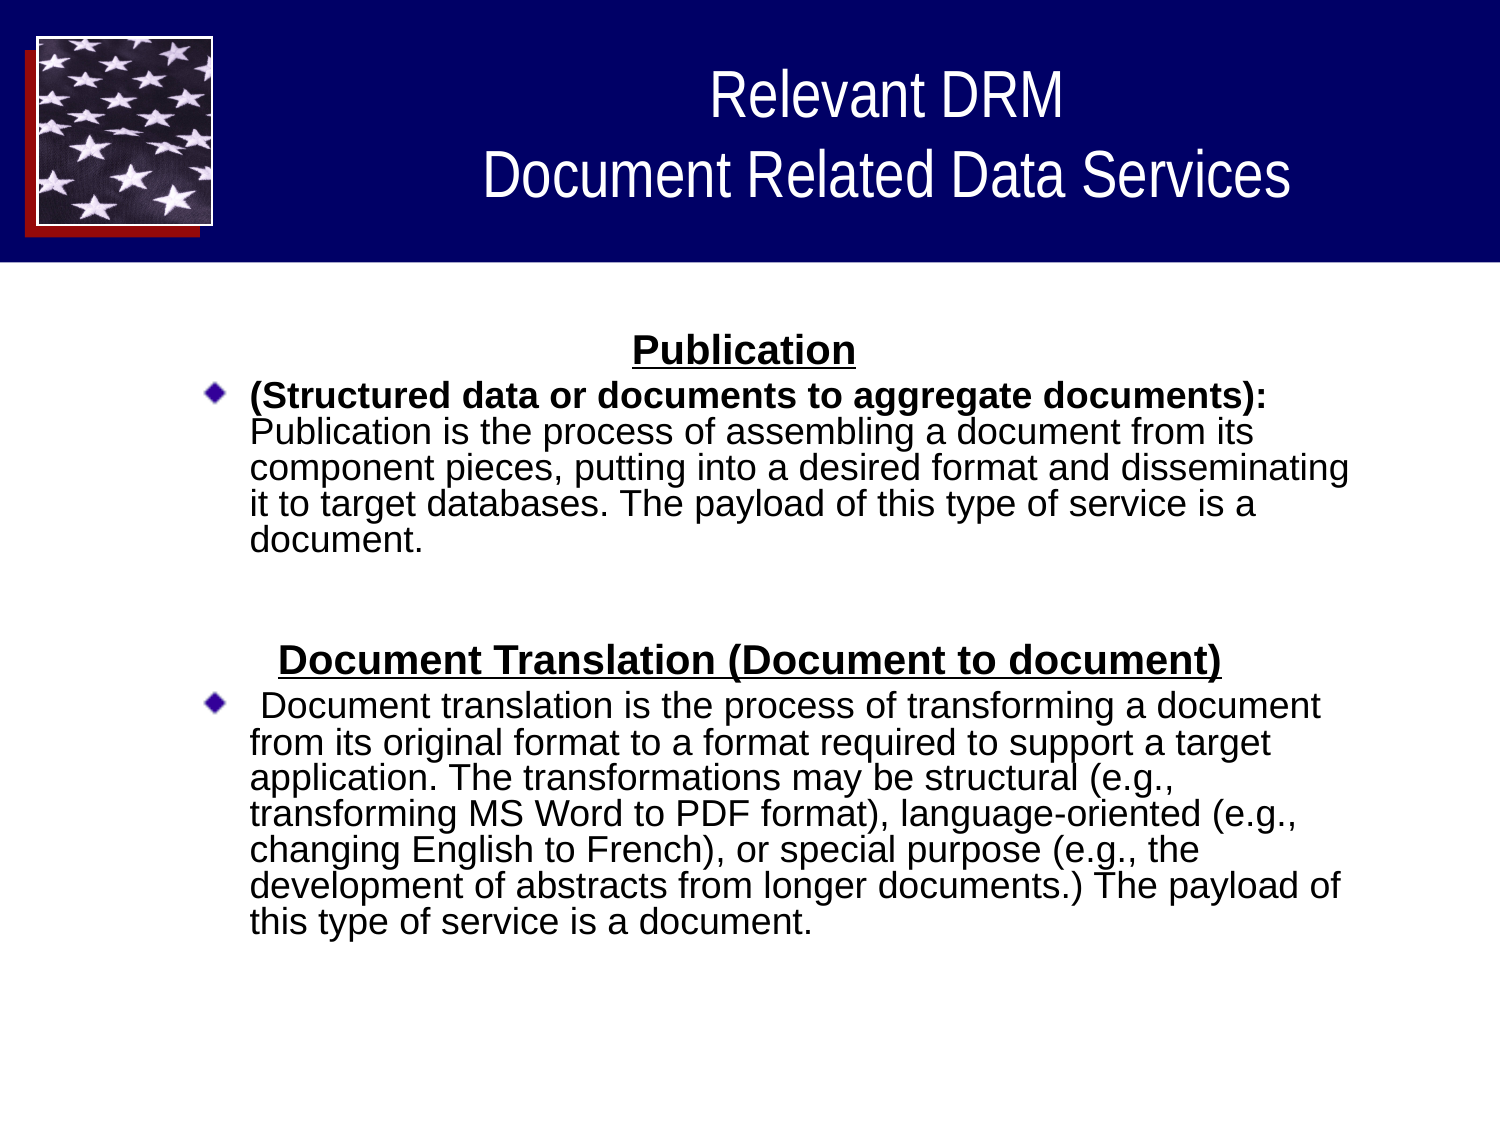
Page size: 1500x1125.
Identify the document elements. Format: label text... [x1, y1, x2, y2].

list Publication (Structured data or documents to aggregate documents): Publication is the process of assembling a document from its component pieces, putting into a desired format and disseminating it to target databases. The payload of this type of service is a document. Document Translation (Document to document) Document translation is the process of transforming a document from its original format to a format required to support a target application. The transformations may be structural (e.g., transforming MS Word to PDF format), language-oriented (e.g., changing English to French), or special purpose (e.g., the development of abstracts from longer documents.) The payload of this type of service is a document. [112, 324, 1388, 1000]
title Relevant DRM Document Related Data Services [275, 37, 1500, 225]
picture [39, 39, 211, 224]
picture [202, 690, 229, 717]
picture [202, 380, 229, 407]
